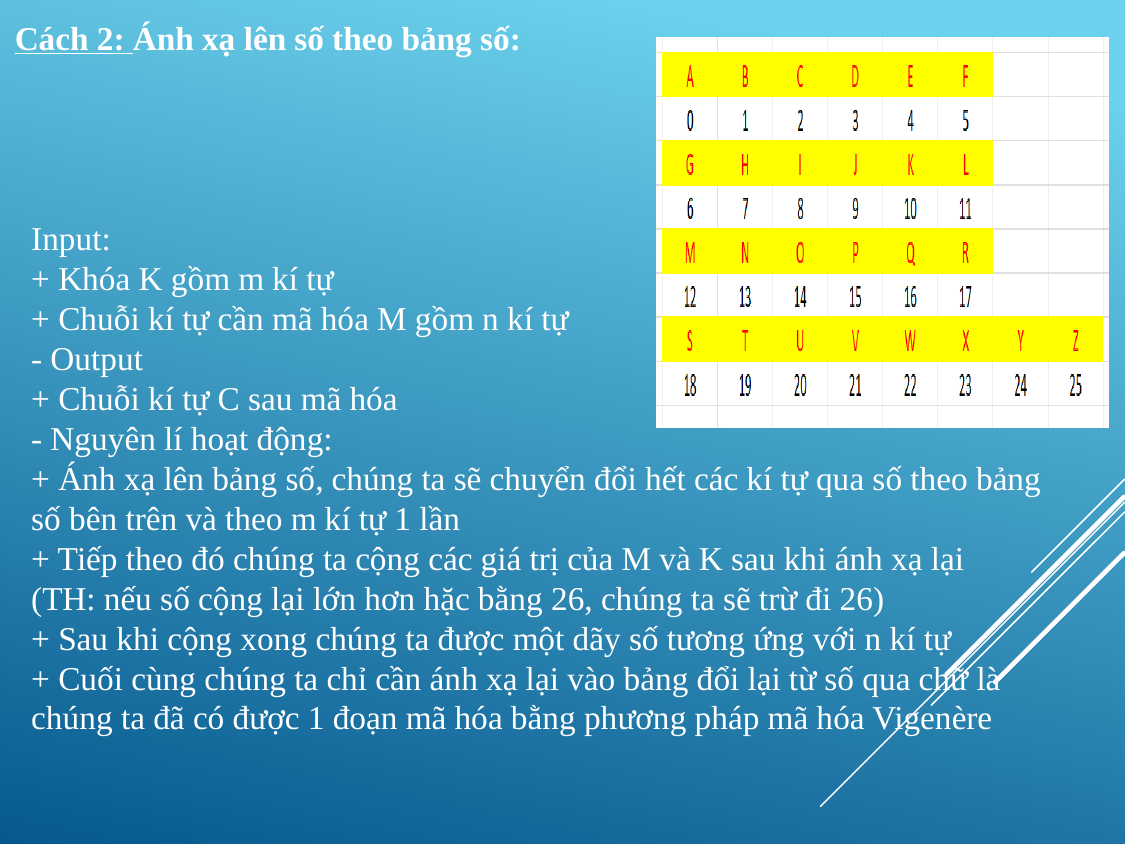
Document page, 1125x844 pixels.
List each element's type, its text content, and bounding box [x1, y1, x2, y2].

text_box Input: + Khóa K gồm m kí tự + Chuỗi kí tự cần mã hóa M gồm n kí tự - Output + Chuỗi kí tự C sau mã hóa - Nguyên lí hoạt động: + Ánh xạ lên bảng số, chúng ta sẽ chuyển đổi hết các kí tự qua số theo bảng số bên trên và theo m kí tự 1 lần + Tiếp theo đó chúng ta cộng các giá trị của M và K sau khi ánh xạ lại (TH: nếu số cộng lại lớn hơn hặc bằng 26, chúng ta sẽ trừ đi 26) + Sau khi cộng xong chúng ta được một dãy số tương ứng với n kí tự + Cuối cùng chúng ta chỉ cần ánh xạ lại vào bảng đổi lại từ số qua chữ là chúng ta đã có được 1 đoạn mã hóa bằng phương pháp mã hóa Vigenère [16, 210, 1063, 744]
text_box Cách 2: Ánh xạ lên số theo bảng số: [0, 9, 834, 65]
picture [656, 37, 1109, 428]
